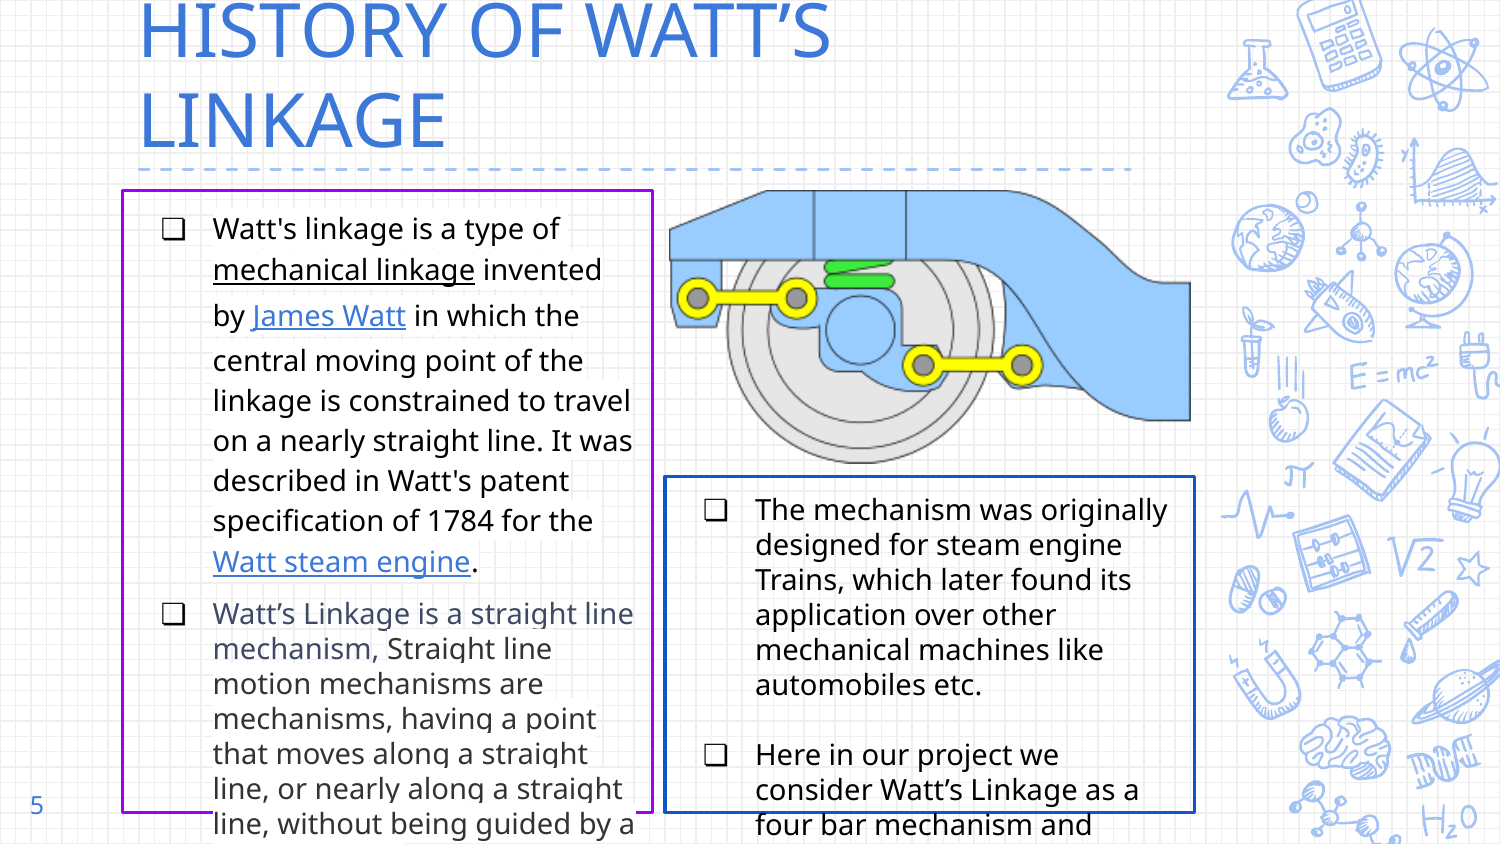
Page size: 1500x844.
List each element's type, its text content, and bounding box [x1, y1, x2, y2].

text_box The mechanism was originally designed for steam engine Trains, which later found its application over other mechanical machines like automobiles etc. Here in our project we consider Watt’s Linkage as a four bar mechanism and perform the necessary analysis. [665, 476, 1195, 813]
title HISTORY OF WATT’S LINKAGE [122, 36, 1130, 178]
picture [669, 189, 1191, 465]
text_box Watt's linkage is a type of mechanical linkage invented by James Watt in which the central moving point of the linkage is constrained to travel on a nearly straight line. It was described in Watt's patent specification of 1784 for the Watt steam engine. Watt’s Linkage is a straight line mechanism, Straight line motion mechanisms are mechanisms, having a point that moves along a straight line, or nearly along a straight line, without being guided by a plane surface. [122, 190, 653, 813]
slide_number 5 [14, 774, 105, 840]
